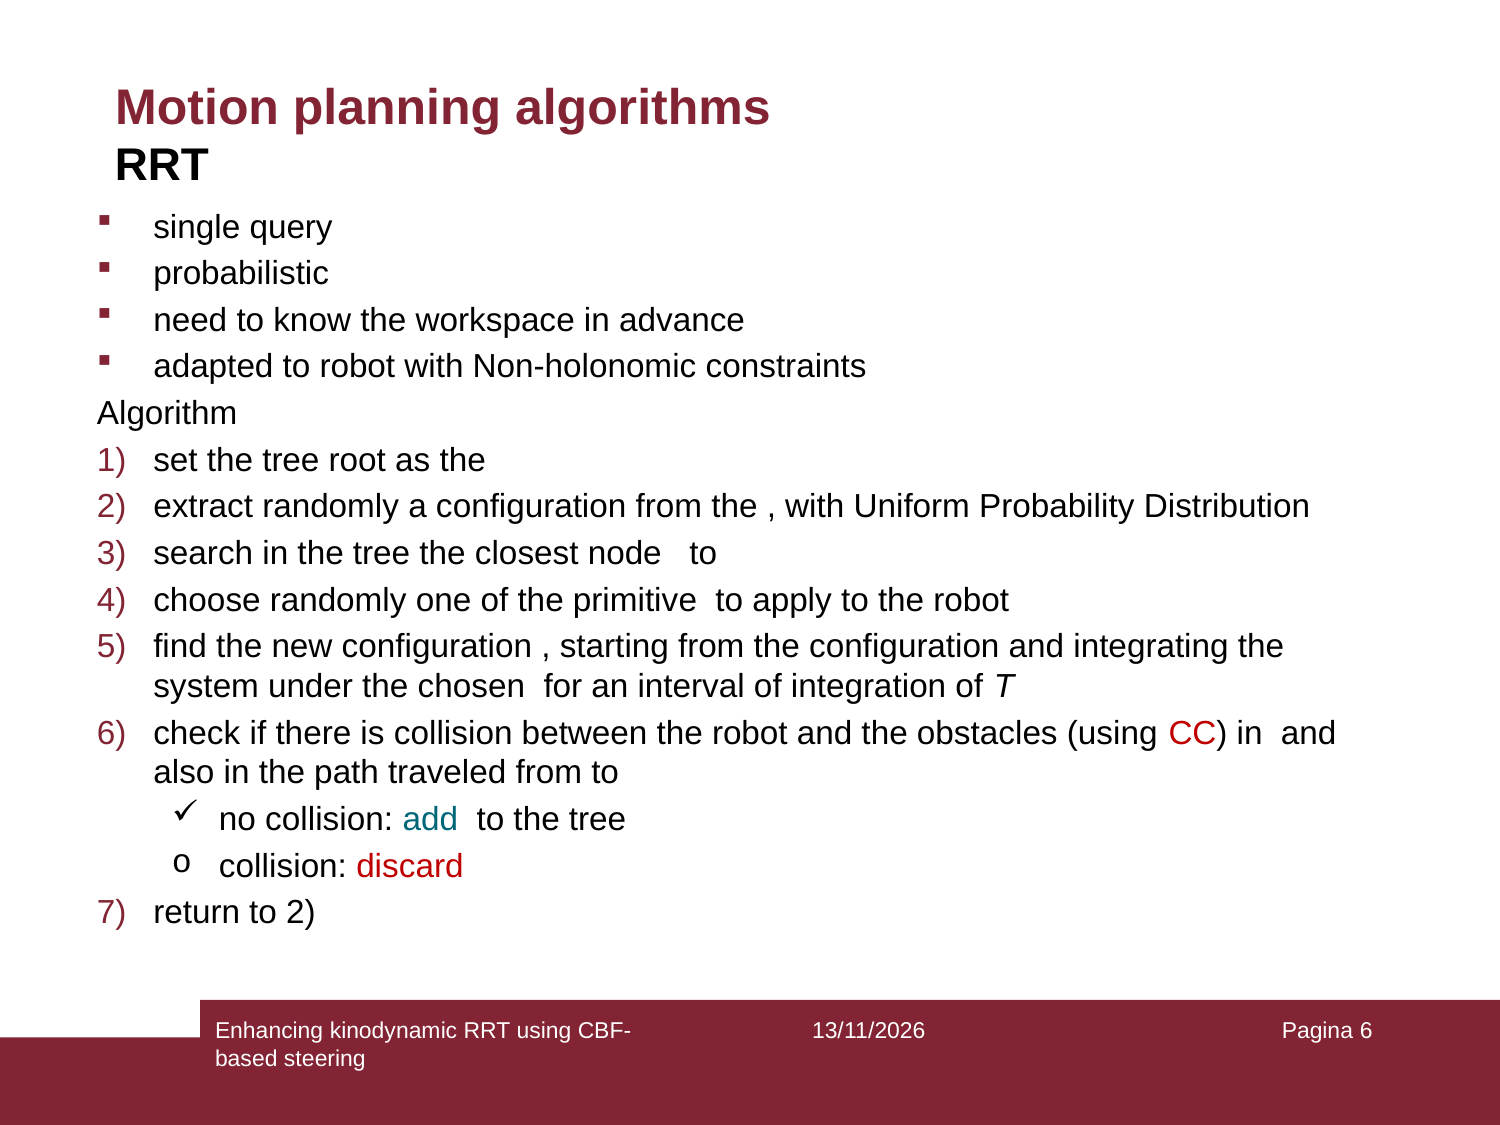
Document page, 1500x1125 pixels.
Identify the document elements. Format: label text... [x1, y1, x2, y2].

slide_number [712, 1008, 1025, 1084]
title Motion planning algorithms [100, 67, 1400, 163]
footer Enhancing kinodynamic RRT using CBF-based steering [200, 1008, 675, 1084]
slide_number Pagina 6 [1074, 1008, 1388, 1084]
text_box RRT [100, 127, 1398, 198]
